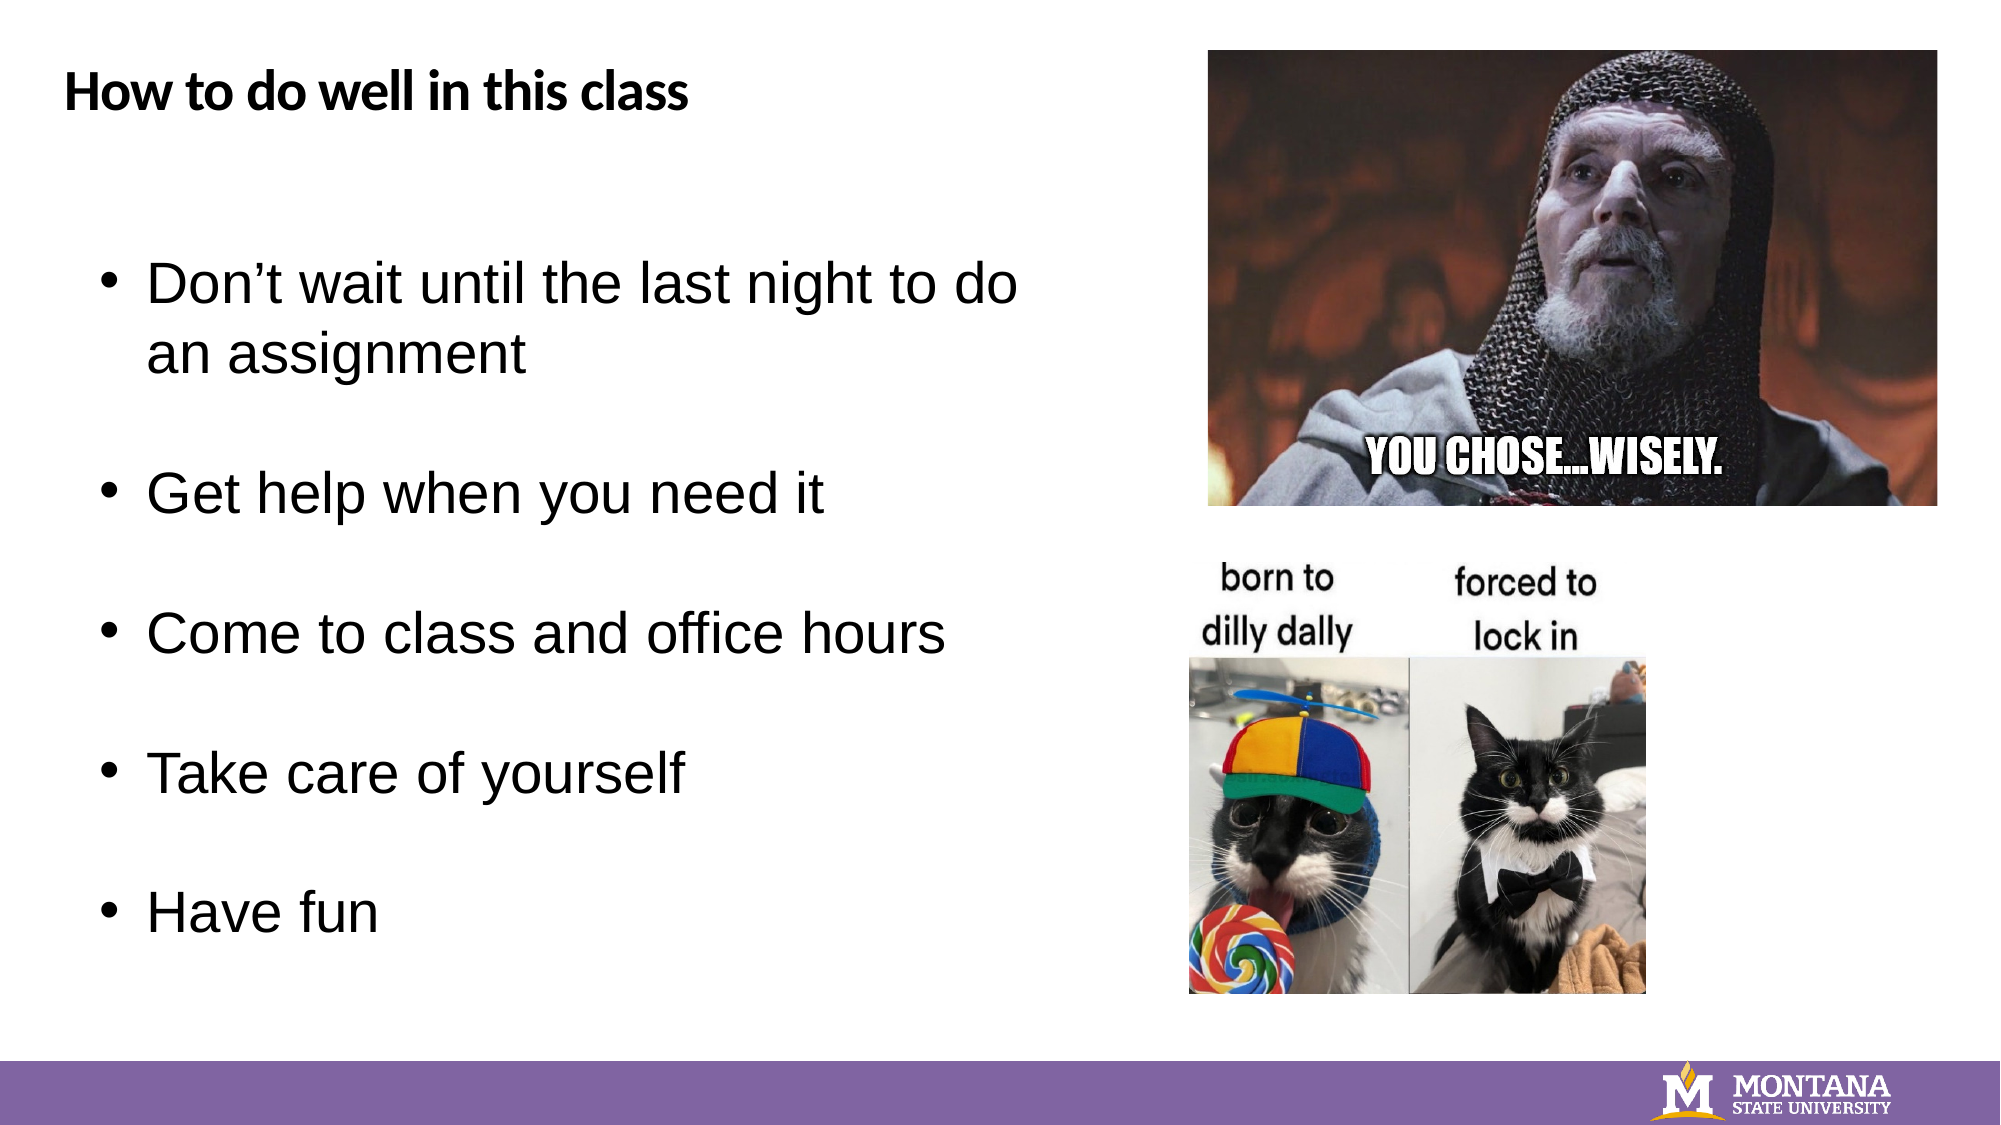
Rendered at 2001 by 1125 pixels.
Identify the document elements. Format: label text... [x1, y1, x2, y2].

text_box How to do well in this class [62, 49, 938, 122]
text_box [1892, 1060, 2000, 1125]
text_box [0, 1060, 1647, 1125]
text_box Don’t wait until the last night to do an assignment Get help when you need it Come to class and office hours Take care of yourself Have fun [85, 237, 1073, 952]
picture [1188, 562, 1647, 994]
picture [1649, 1060, 1892, 1122]
picture [1207, 49, 1938, 507]
